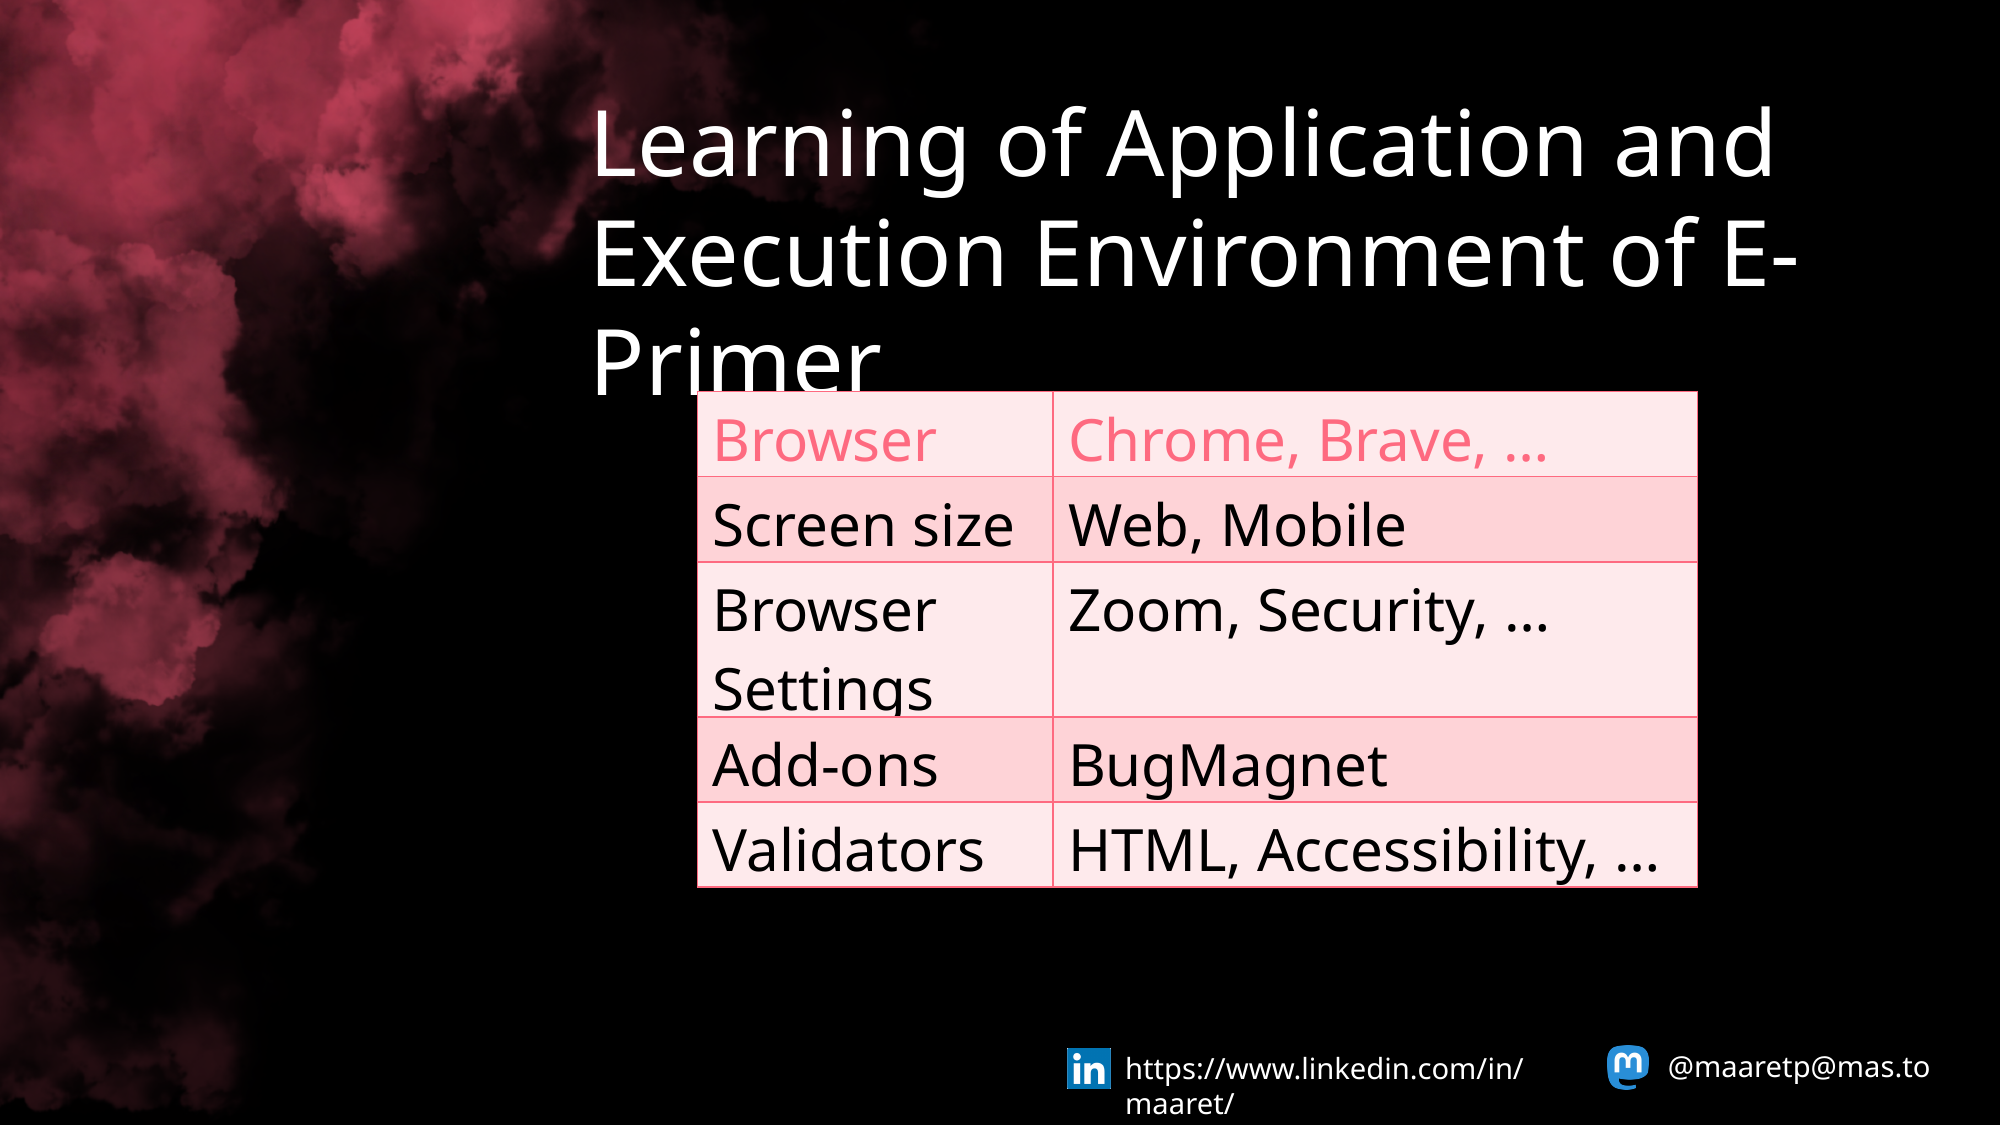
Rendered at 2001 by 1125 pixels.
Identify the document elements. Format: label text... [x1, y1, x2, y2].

table_cell Add-ons [698, 718, 1052, 801]
table_cell Zoom, Security, … [1054, 563, 1697, 716]
picture [0, 0, 1505, 1125]
table_header Chrome, Brave, … [1054, 392, 1697, 476]
table_cell Screen size [698, 477, 1052, 561]
text_box Learning of Application and Execution Environment of E-Primer [574, 76, 2000, 422]
table_cell Web, Mobile [1054, 477, 1697, 561]
table_cell BugMagnet [1054, 718, 1697, 801]
table_cell Browser Settings [698, 563, 1052, 716]
picture [1607, 1045, 1649, 1090]
table_cell Validators [698, 803, 1052, 886]
table_header Browser [698, 392, 1052, 476]
table_cell HTML, Accessibility, … [1054, 803, 1697, 886]
